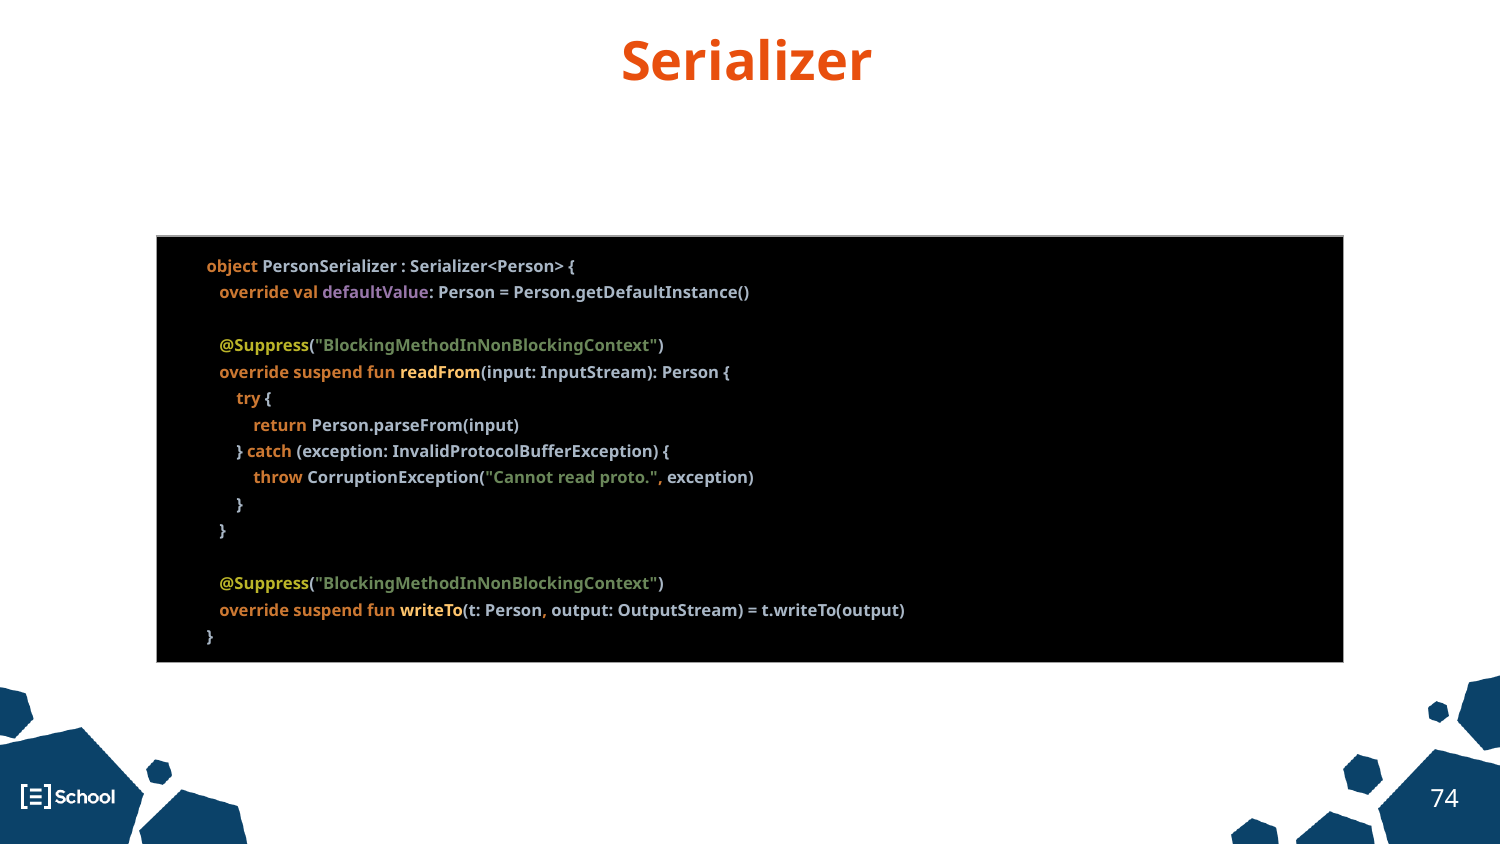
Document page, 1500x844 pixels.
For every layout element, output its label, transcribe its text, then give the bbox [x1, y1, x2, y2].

slide_number ‹#› [1383, 767, 1474, 832]
text_box Serializer [22, 11, 1472, 123]
picture [0, 0, 1500, 844]
table_header object PersonSerializer : Serializer<Person> { override val defaultValue: Person = Person.getDefaultInstance() @Suppress("BlockingMethodInNonBlockingContext") override suspend fun readFrom(input: InputStream): Person { try { return Person.parseFrom(input) } catch (exception: InvalidProtocolBufferException) { throw CorruptionException("Cannot read proto.", exception) } } @Suppress("BlockingMethodInNonBlockingContext") override suspend fun writeTo(t: Person, output: OutputStream) = t.writeTo(output) } [157, 237, 1343, 662]
